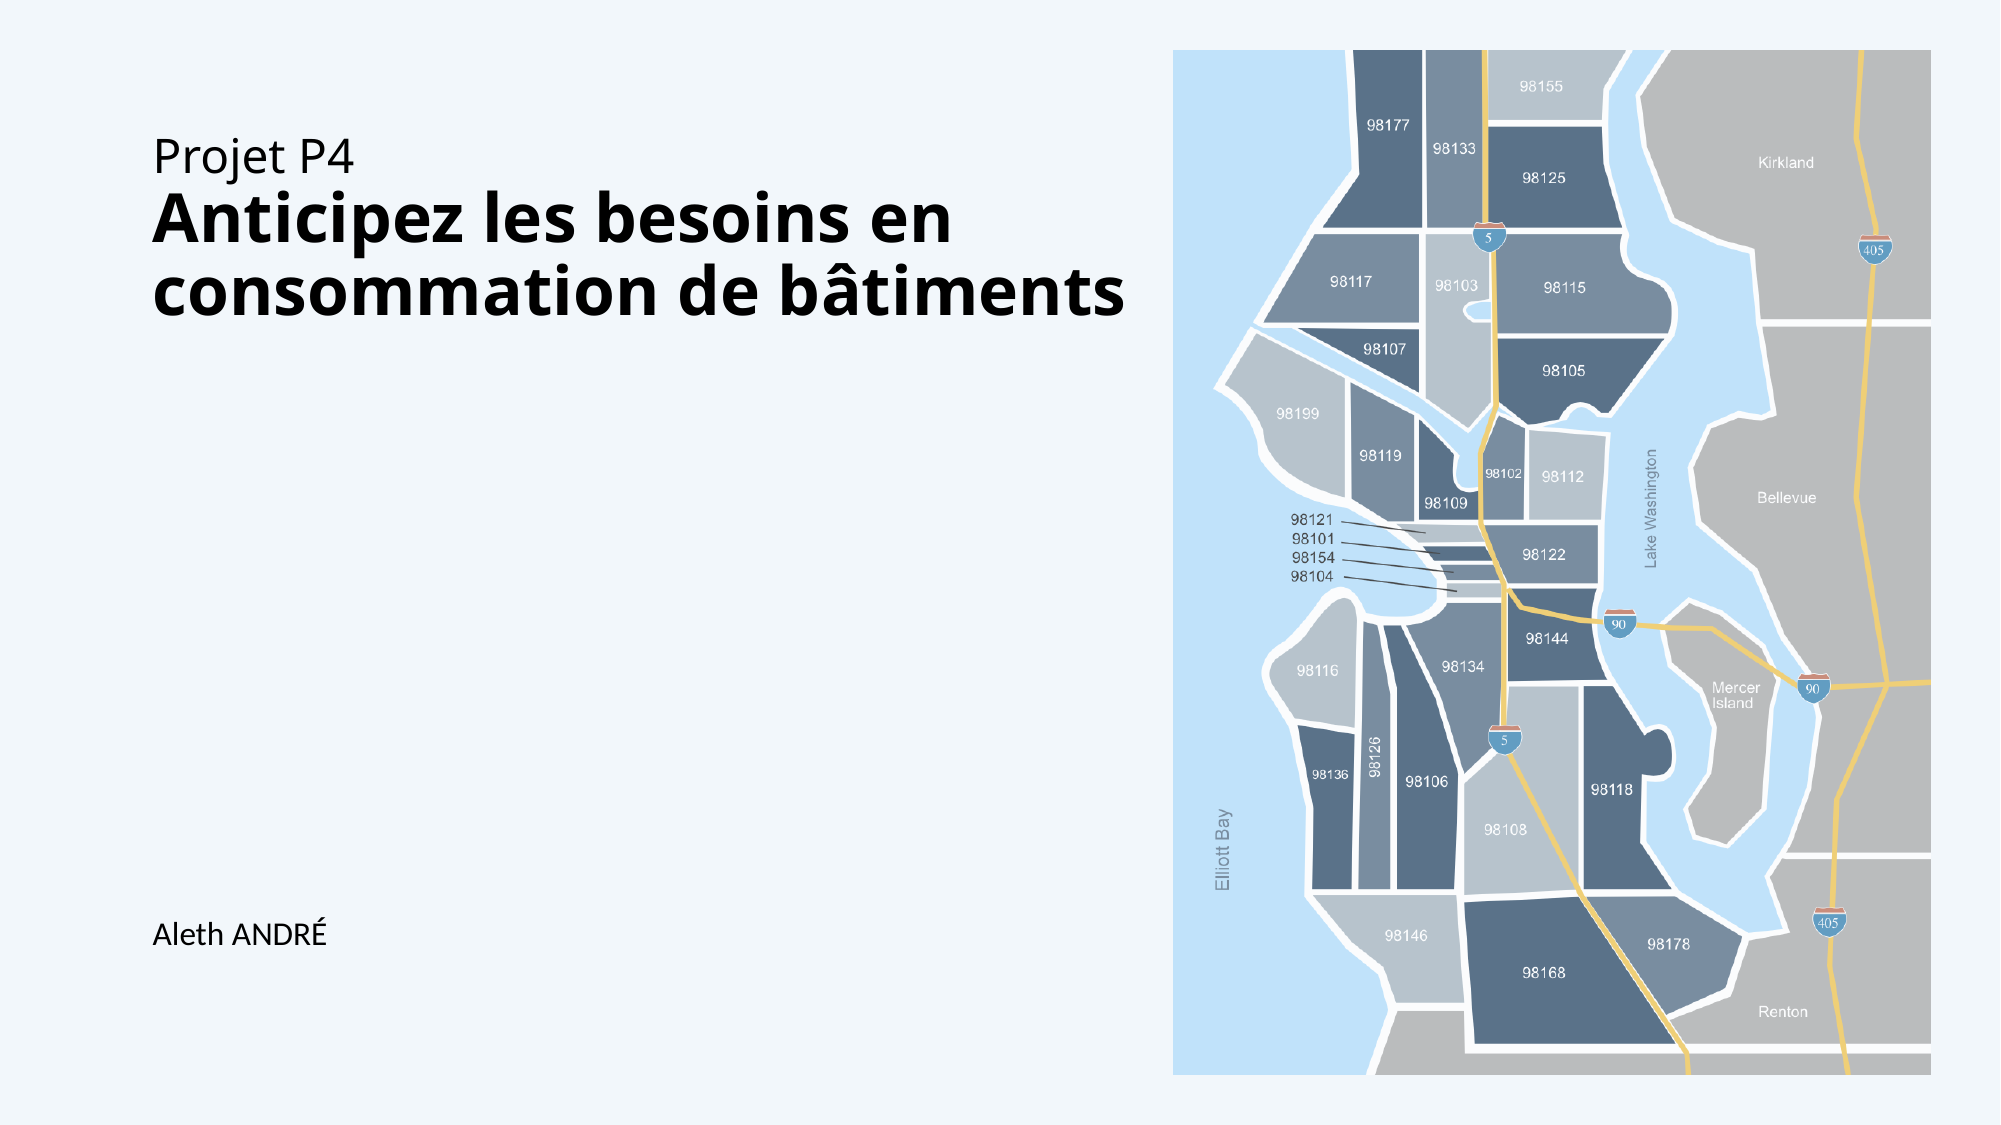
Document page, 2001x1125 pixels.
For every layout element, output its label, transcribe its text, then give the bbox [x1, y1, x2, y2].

title Projet P4 Anticipez les besoins en consommation de bâtiments [137, 75, 1173, 338]
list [1173, 50, 1931, 1075]
list Aleth ANDRÉ [137, 337, 783, 963]
